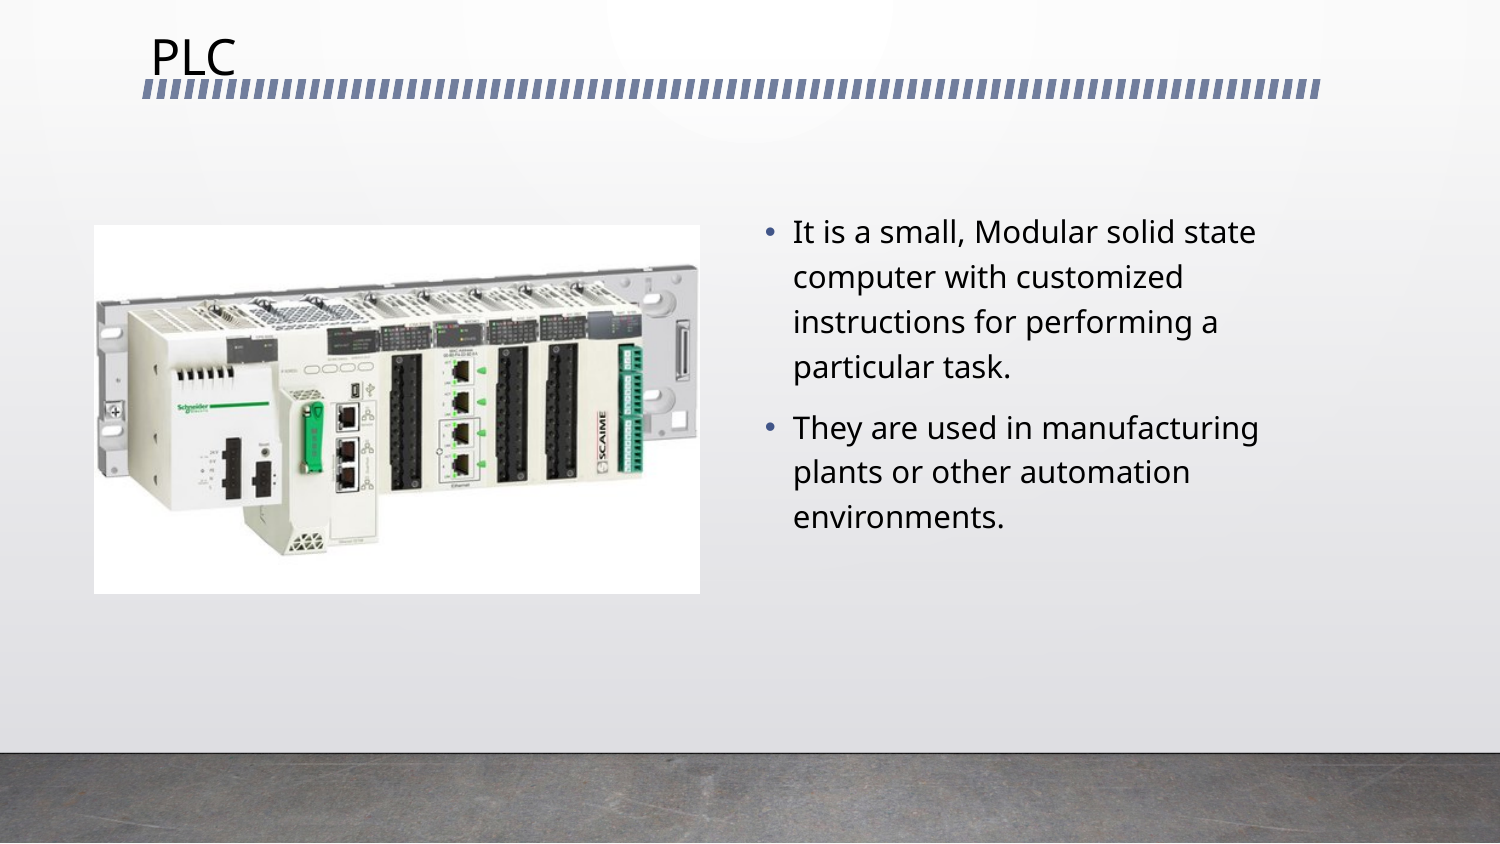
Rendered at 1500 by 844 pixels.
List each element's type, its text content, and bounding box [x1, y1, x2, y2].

picture [0, 753, 1500, 843]
picture [93, 225, 701, 594]
text_box It is a small, Modular solid state computer with customized instructions for performing a particular task. They are used in manufacturing plants or other automation environments. [749, 197, 1356, 622]
title PLC [135, 17, 1317, 148]
